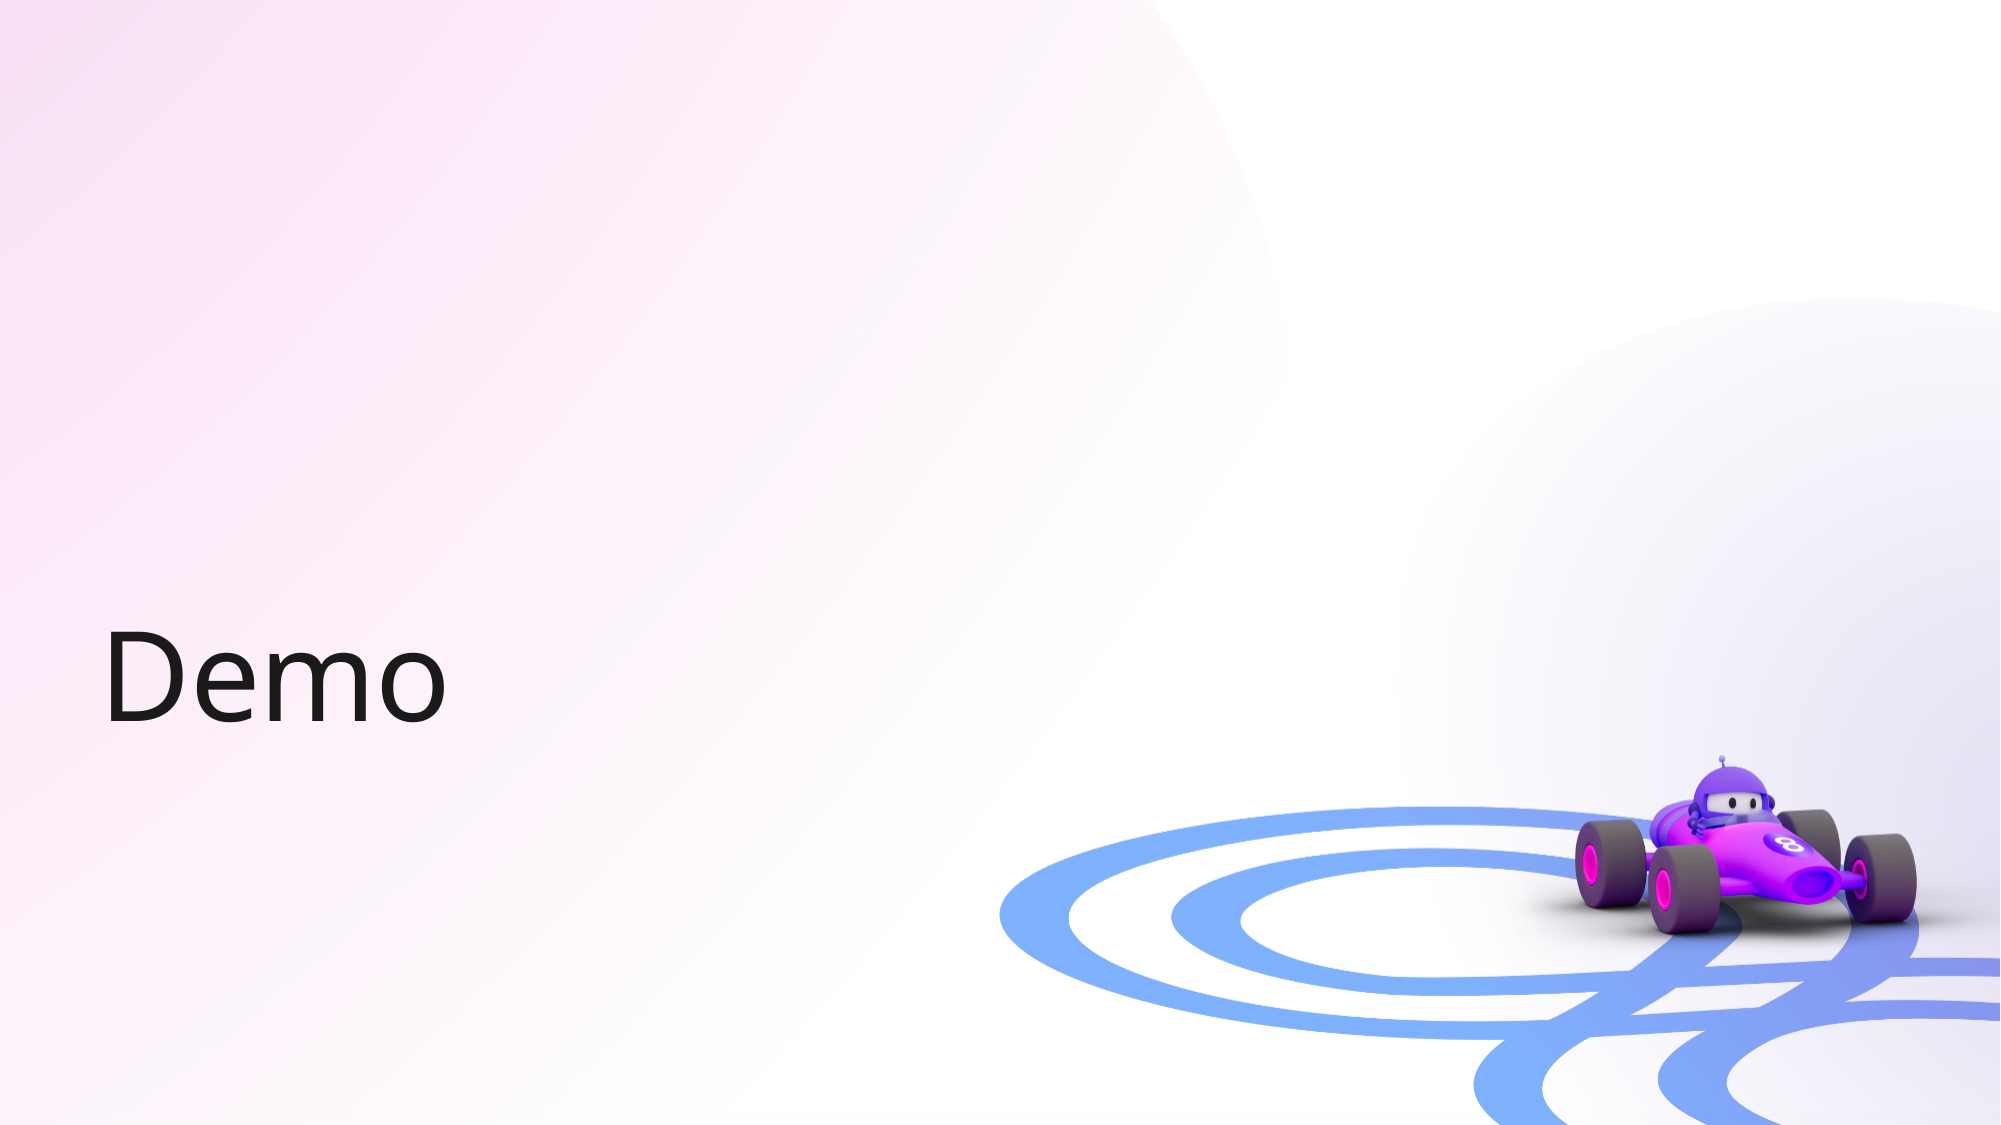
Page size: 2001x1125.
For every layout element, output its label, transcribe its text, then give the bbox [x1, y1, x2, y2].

title Demo [99, 280, 1182, 749]
picture [0, 0, 2001, 1125]
